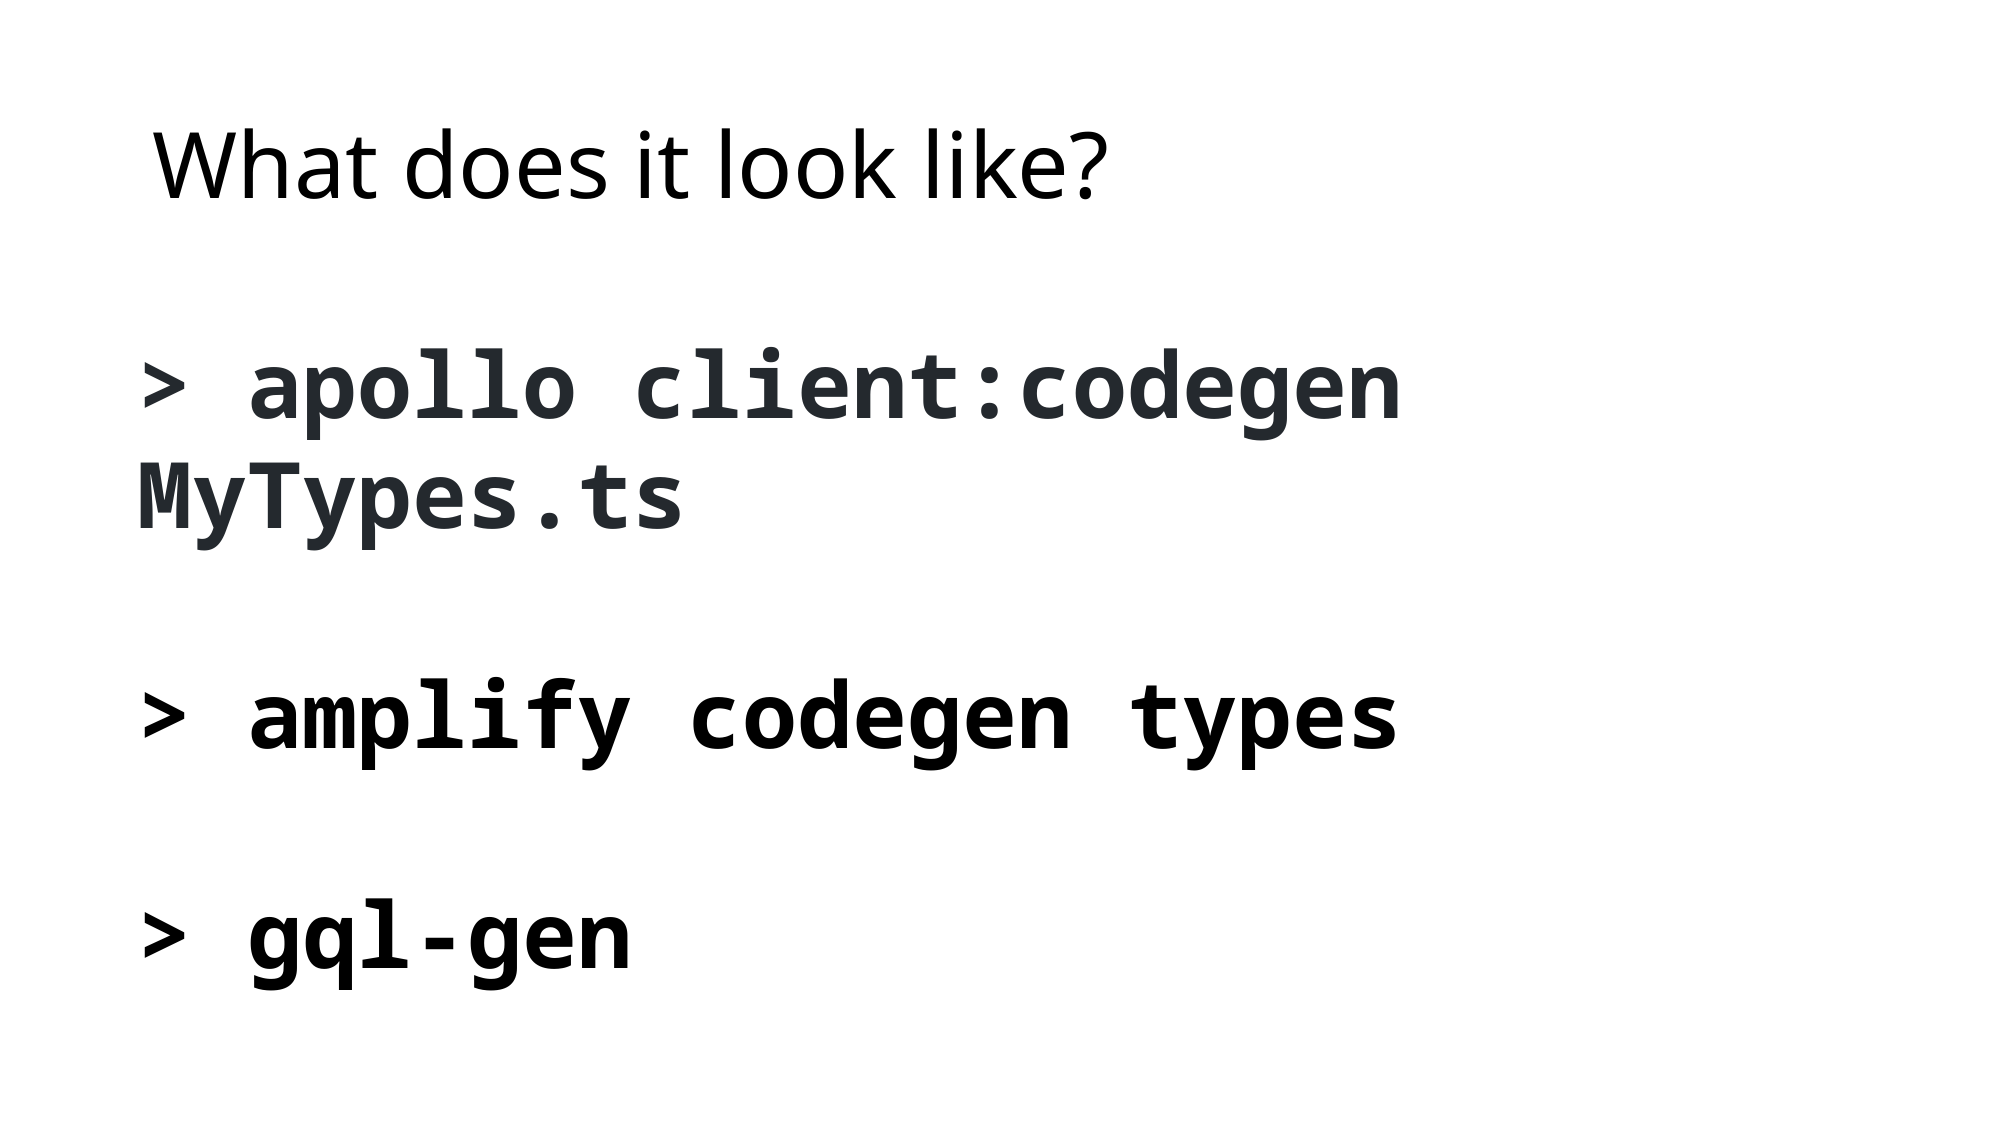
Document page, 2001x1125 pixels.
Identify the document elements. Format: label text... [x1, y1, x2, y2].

title What does it look like? [137, 59, 1863, 278]
list > apollo client:codegen MyTypes.ts > amplify codegen types > gql-gen [137, 326, 1837, 987]
